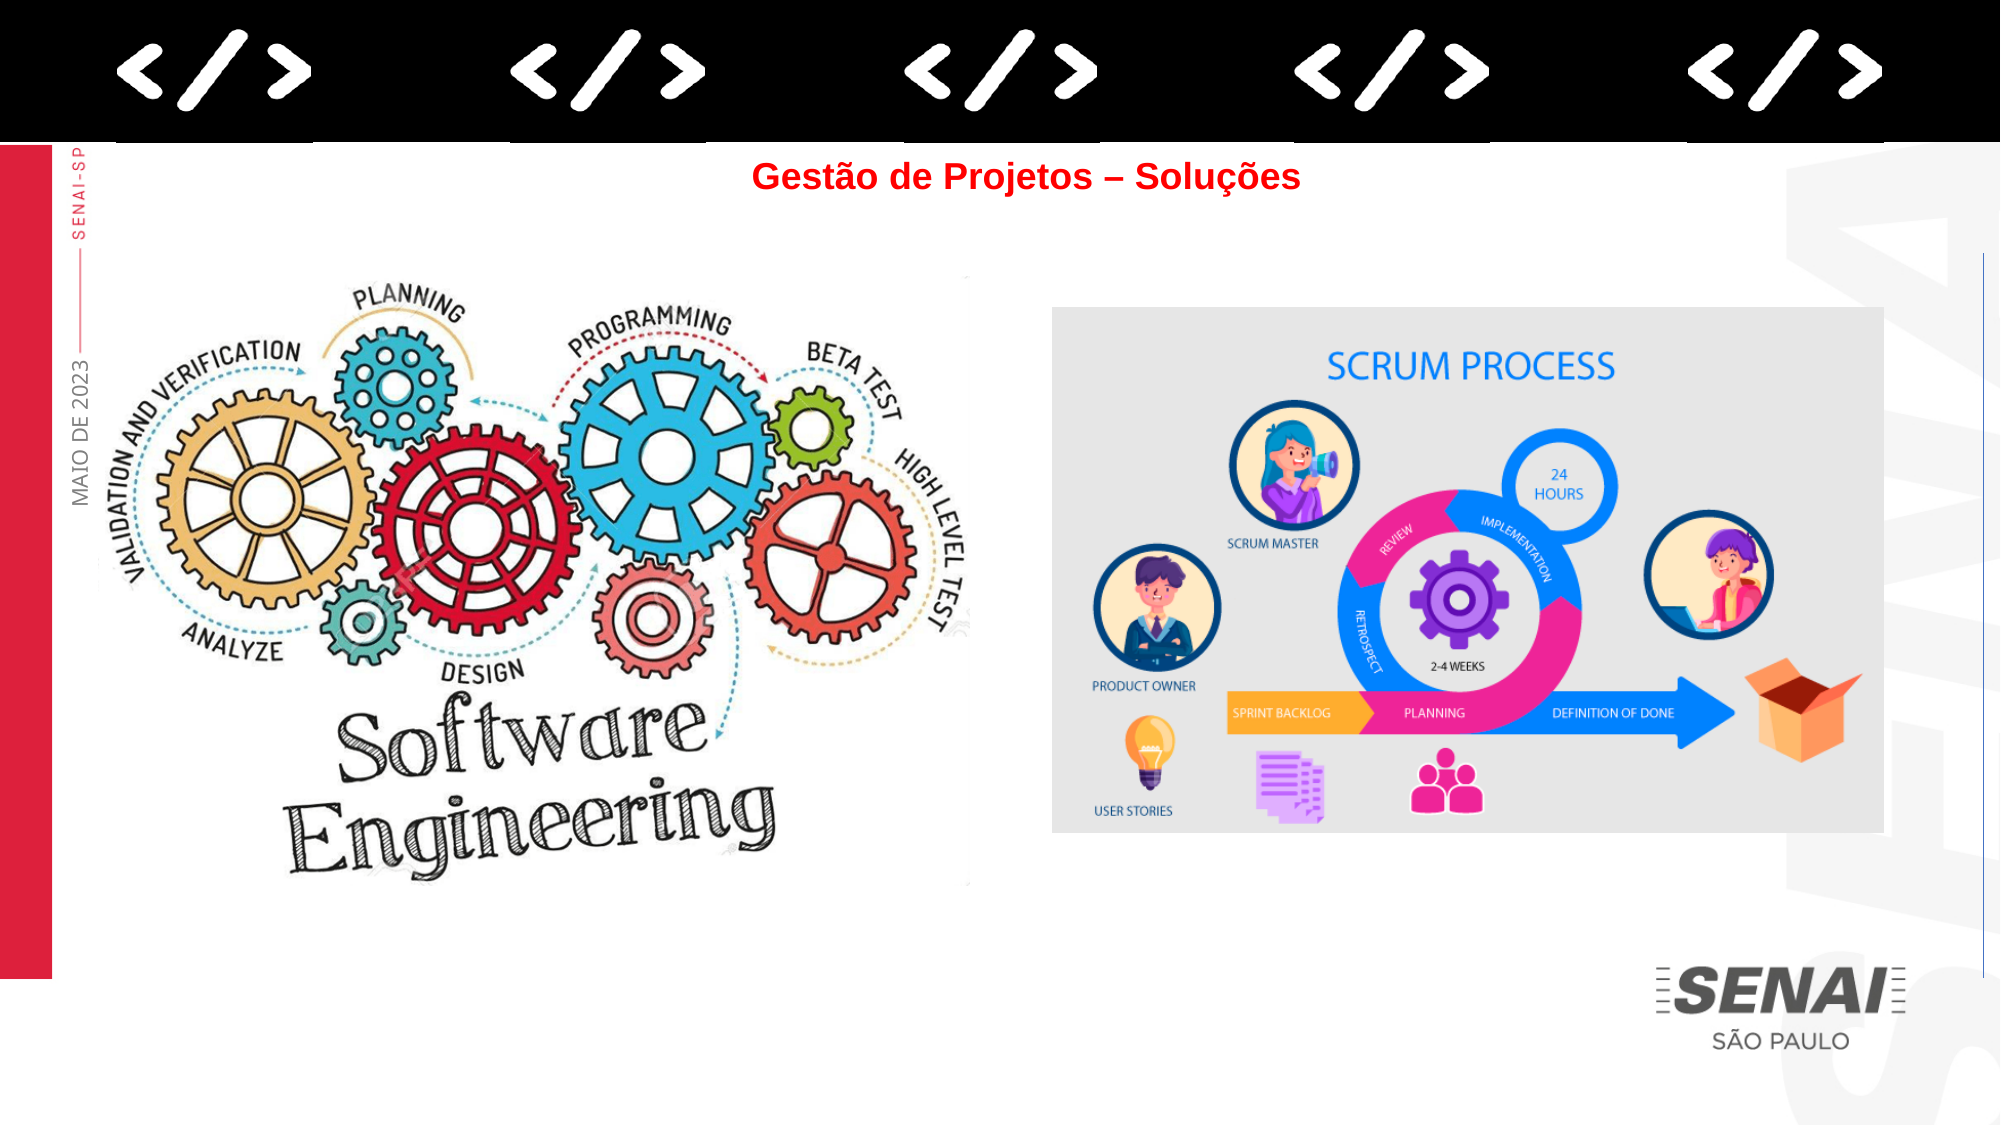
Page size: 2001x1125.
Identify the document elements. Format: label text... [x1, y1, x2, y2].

picture [1052, 307, 1884, 833]
text_box Gestão de Projetos – Soluções [410, 144, 1643, 205]
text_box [0, 0, 2000, 143]
picture [0, 0, 2001, 1125]
list MAIO DE 2023 [61, 345, 98, 570]
text_box [98, 143, 1915, 1105]
